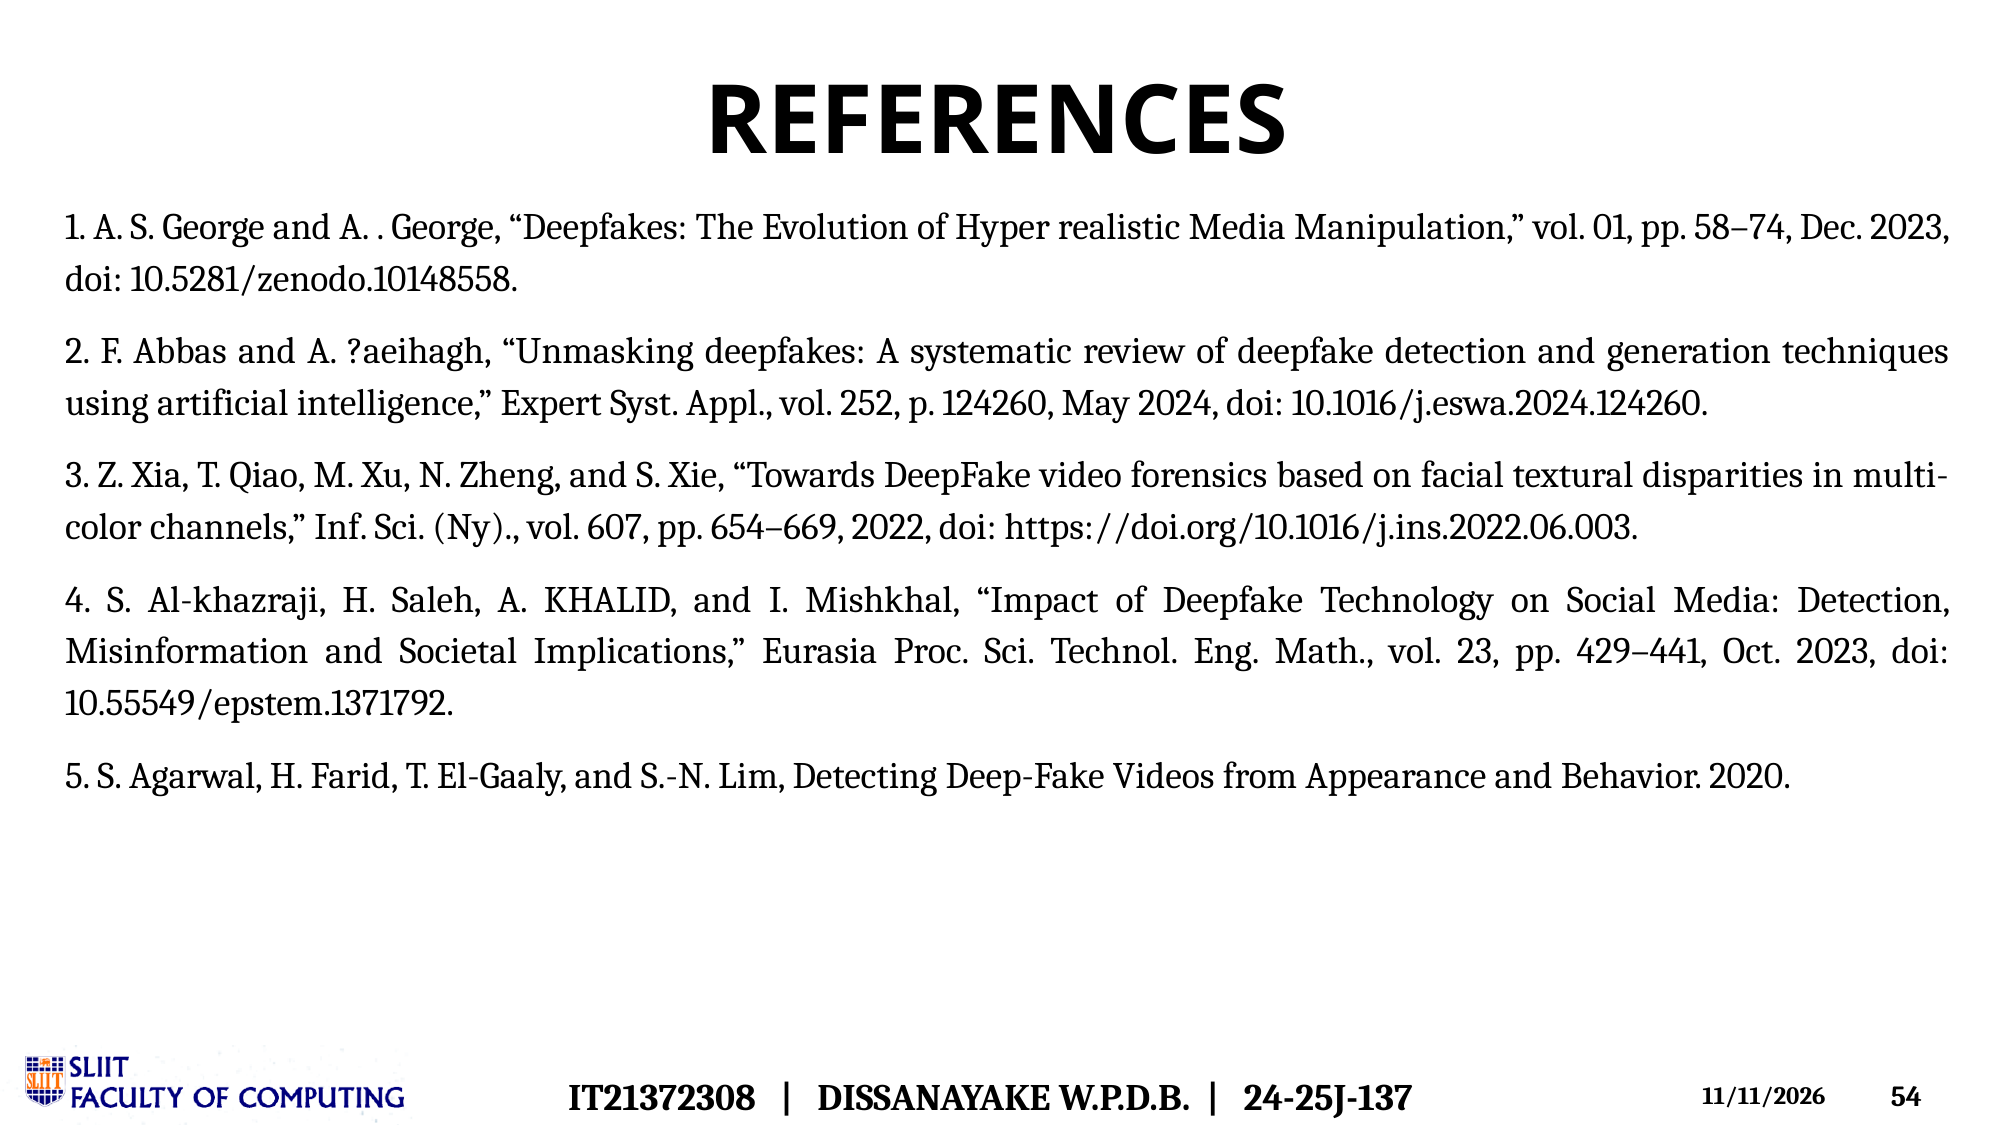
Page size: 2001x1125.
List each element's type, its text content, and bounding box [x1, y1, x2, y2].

picture [0, 1045, 413, 1125]
title REFERENCES [50, 50, 1967, 180]
text_box IT21372308 | DISSANAYAKE W.P.D.B. | 24-25J-137 [430, 1063, 1552, 1125]
list 1. A. S. George and A. . George, “Deepfakes: The Evolution of Hyper realistic Media Manipulation,” vol. 01, pp. 58–74, Dec. 2023, doi: 10.5281/zenodo.10148558. 2. F. Abbas and A. ?aeihagh, “Unmasking deepfakes: A systematic review of deepfake detection and generation techniques using artificial intelligence,” Expert Syst. Appl., vol. 252, p. 124260, May 2024, doi: 10.1016/j.eswa.2024.124260. 3. Z. Xia, T. Qiao, M. Xu, N. Zheng, and S. Xie, “Towards DeepFake video forensics based on facial textural disparities in multi-color channels,” Inf. Sci. (Ny)., vol. 607, pp. 654–669, 2022, doi: https://doi.org/10.1016/j.ins.2022.06.003. 4. S. Al-khazraji, H. Saleh, A. KHALID, and I. Mishkhal, “Impact of Deepfake Technology on Social Media: Detection, Misinformation and Societal Implications,” Eurasia Proc. Sci. Technol. Eng. Math., vol. 23, pp. 429–441, Oct. 2023, doi: 10.55549/epstem.1371792. 5. S. Agarwal, H. Farid, T. El-Gaaly, and S.-N. Lim, Detecting Deep-Fake Videos from Appearance and Behavior. 2020. [50, 187, 1967, 1038]
